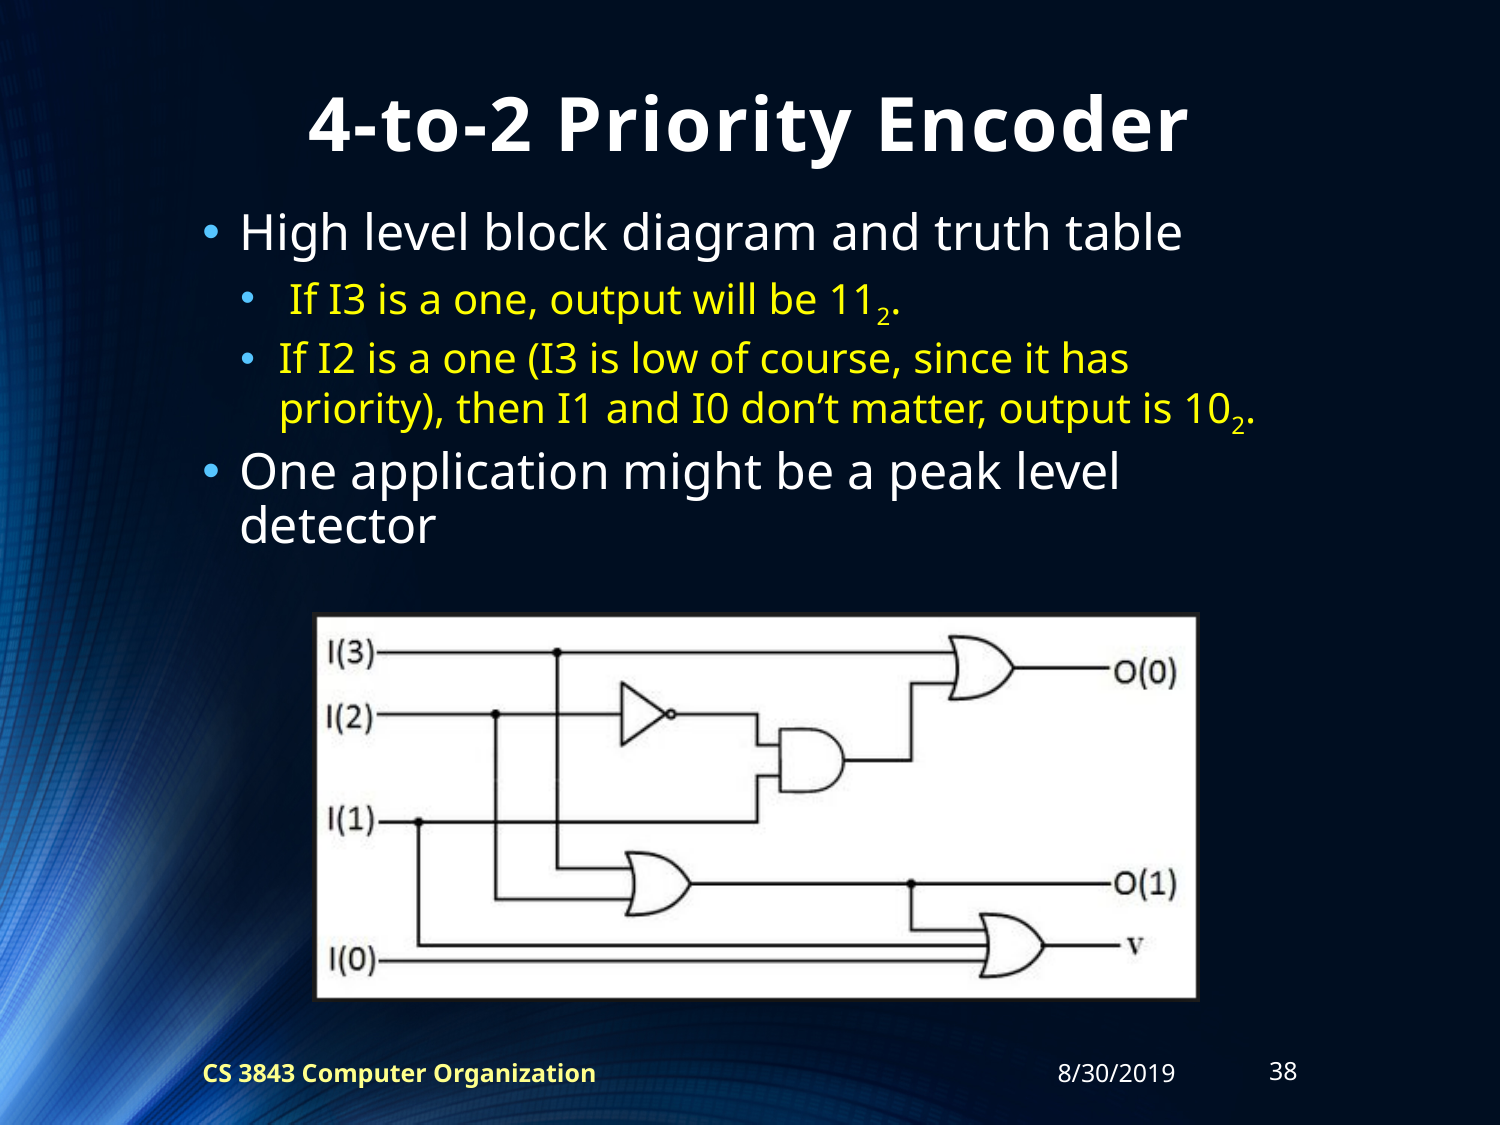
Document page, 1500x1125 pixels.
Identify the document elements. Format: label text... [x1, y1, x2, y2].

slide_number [1012, 1050, 1191, 1096]
slide_number 38 [1209, 1050, 1313, 1096]
list High level block diagram and truth table If I3 is a one, output will be 112. If I2 is a one (I3 is low of course, since it has priority), then I1 and I0 don’t matter, output is 102. One application might be a peak level detector [187, 200, 1312, 1013]
title 4-to-2 Priority Encoder [187, 62, 1313, 175]
footer CS 3843 Computer Organization [187, 1050, 994, 1096]
picture [0, 0, 1500, 1125]
